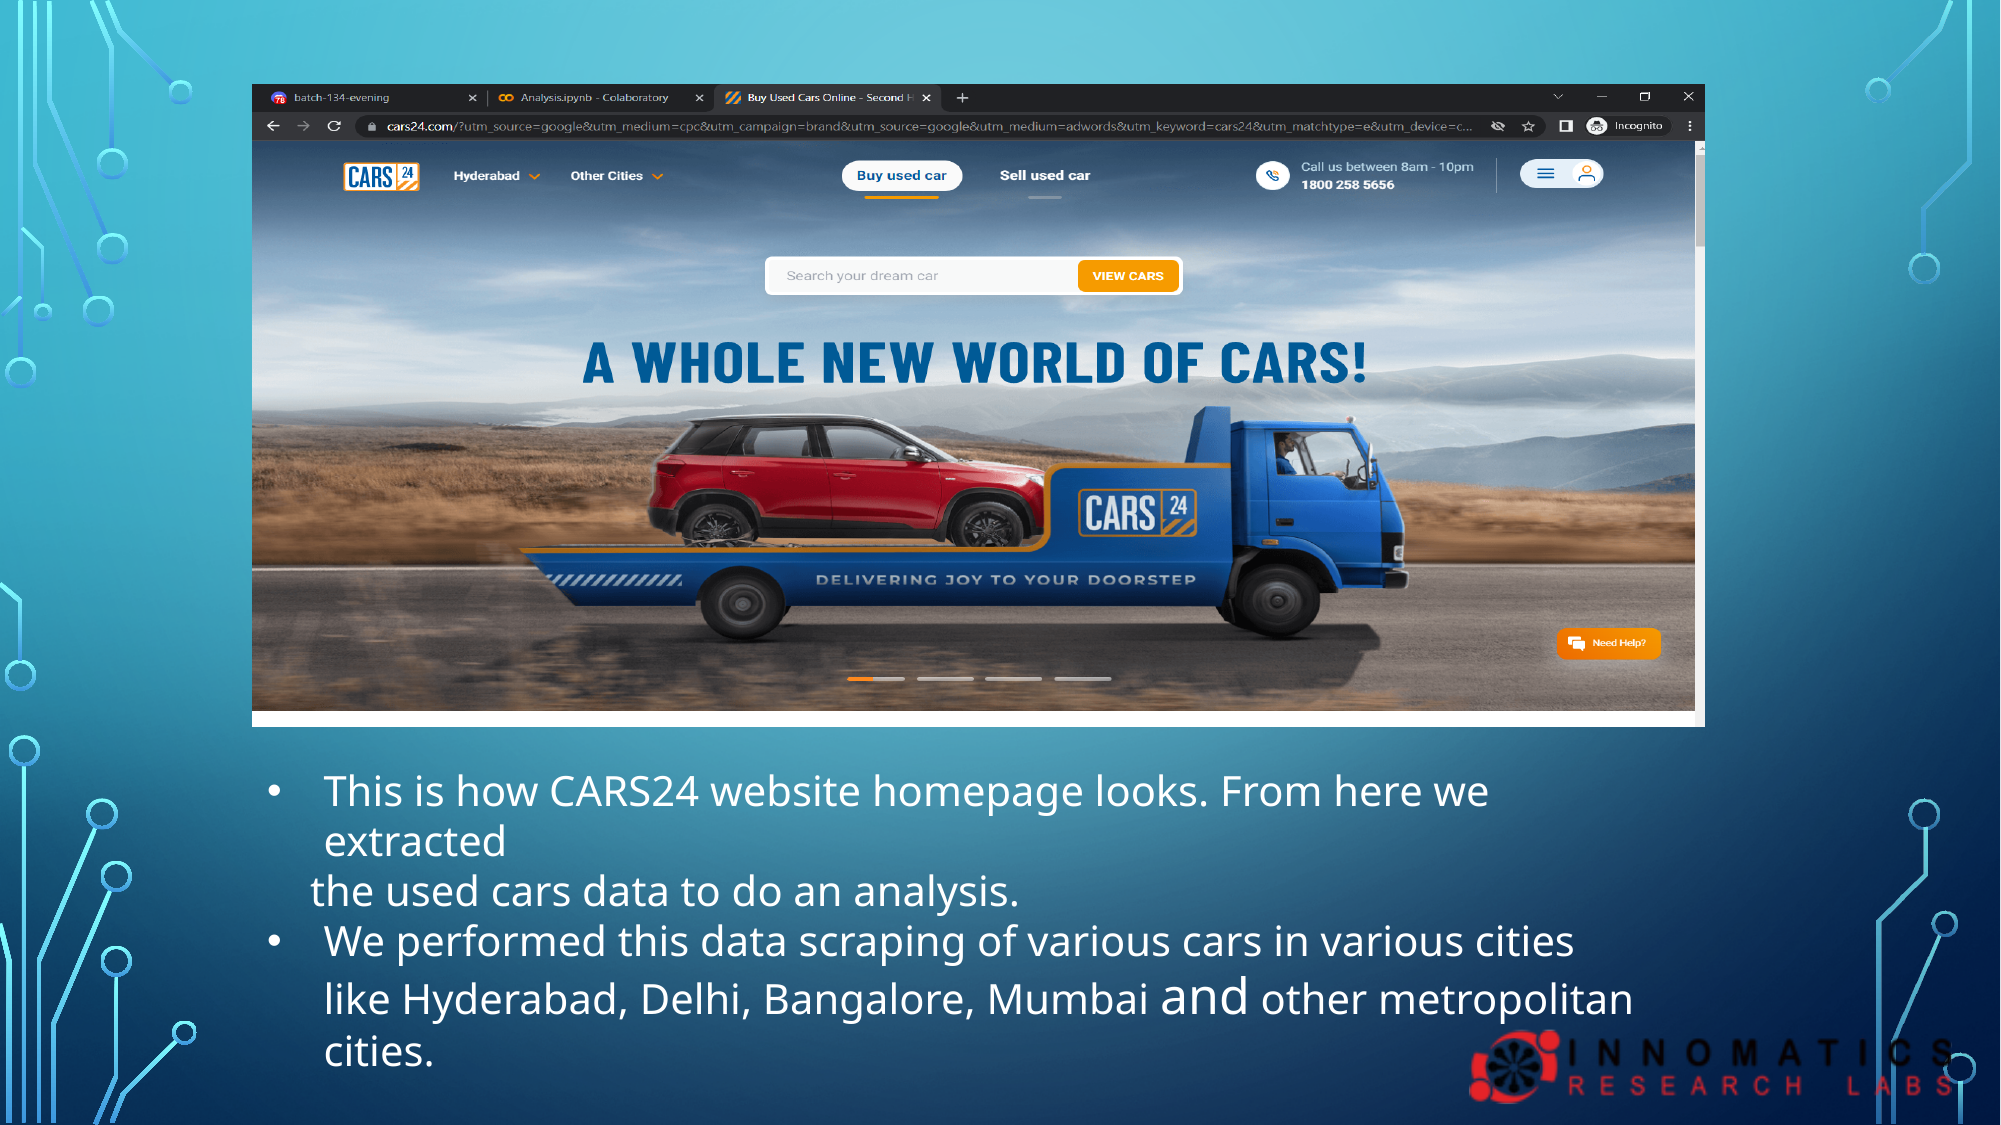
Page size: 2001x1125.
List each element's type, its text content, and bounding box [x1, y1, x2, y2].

picture [252, 84, 1705, 727]
picture [1650, 1014, 1975, 1125]
text_box This is how CARS24 website homepage looks. From here we extracted the used cars data to do an analysis. We performed this data scraping of various cars in various cities like Hyderabad, Delhi, Bangalore, Mumbai and other metropolitan cities. [252, 757, 1650, 1125]
